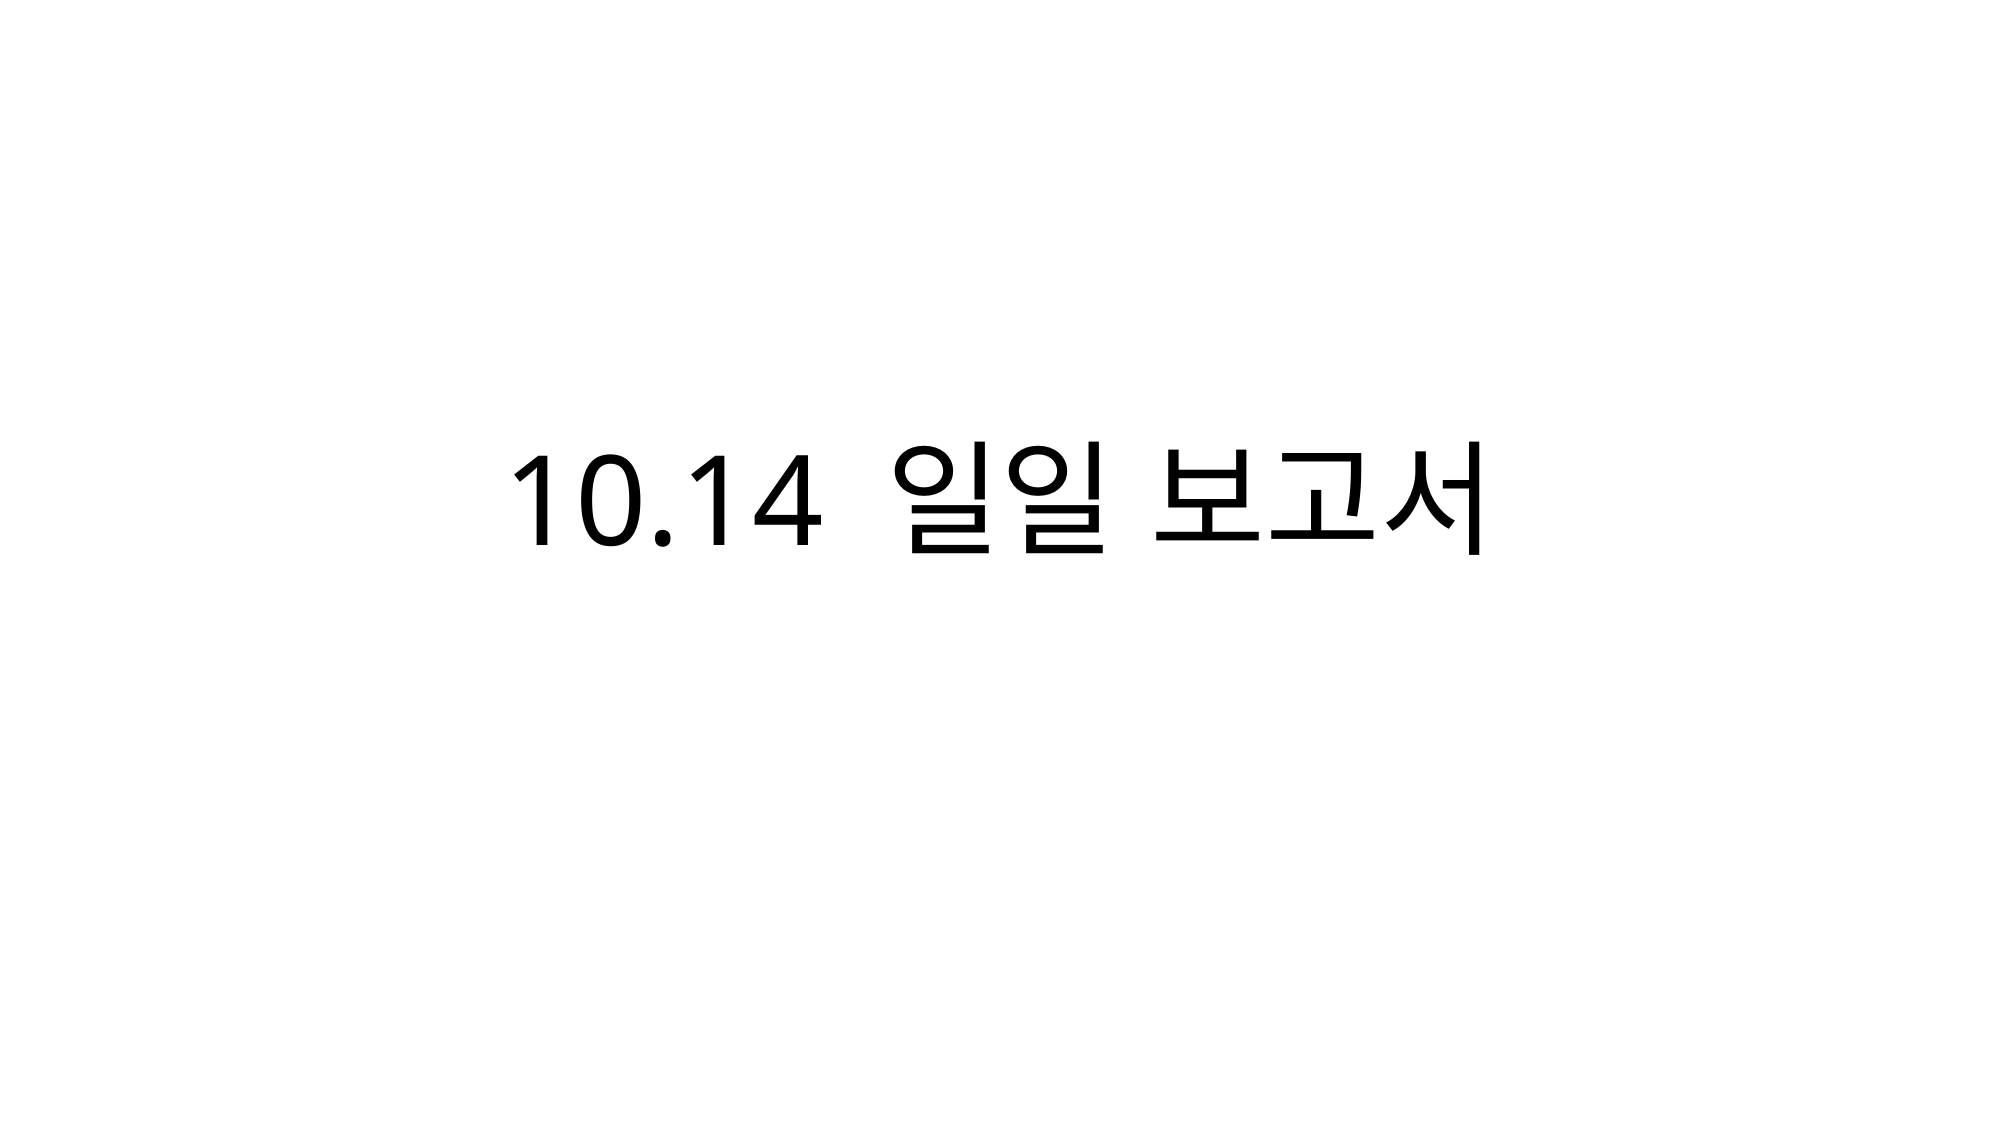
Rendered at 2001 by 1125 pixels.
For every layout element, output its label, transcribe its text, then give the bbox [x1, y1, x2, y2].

title 10.14 일일 보고서 [249, 188, 1750, 580]
